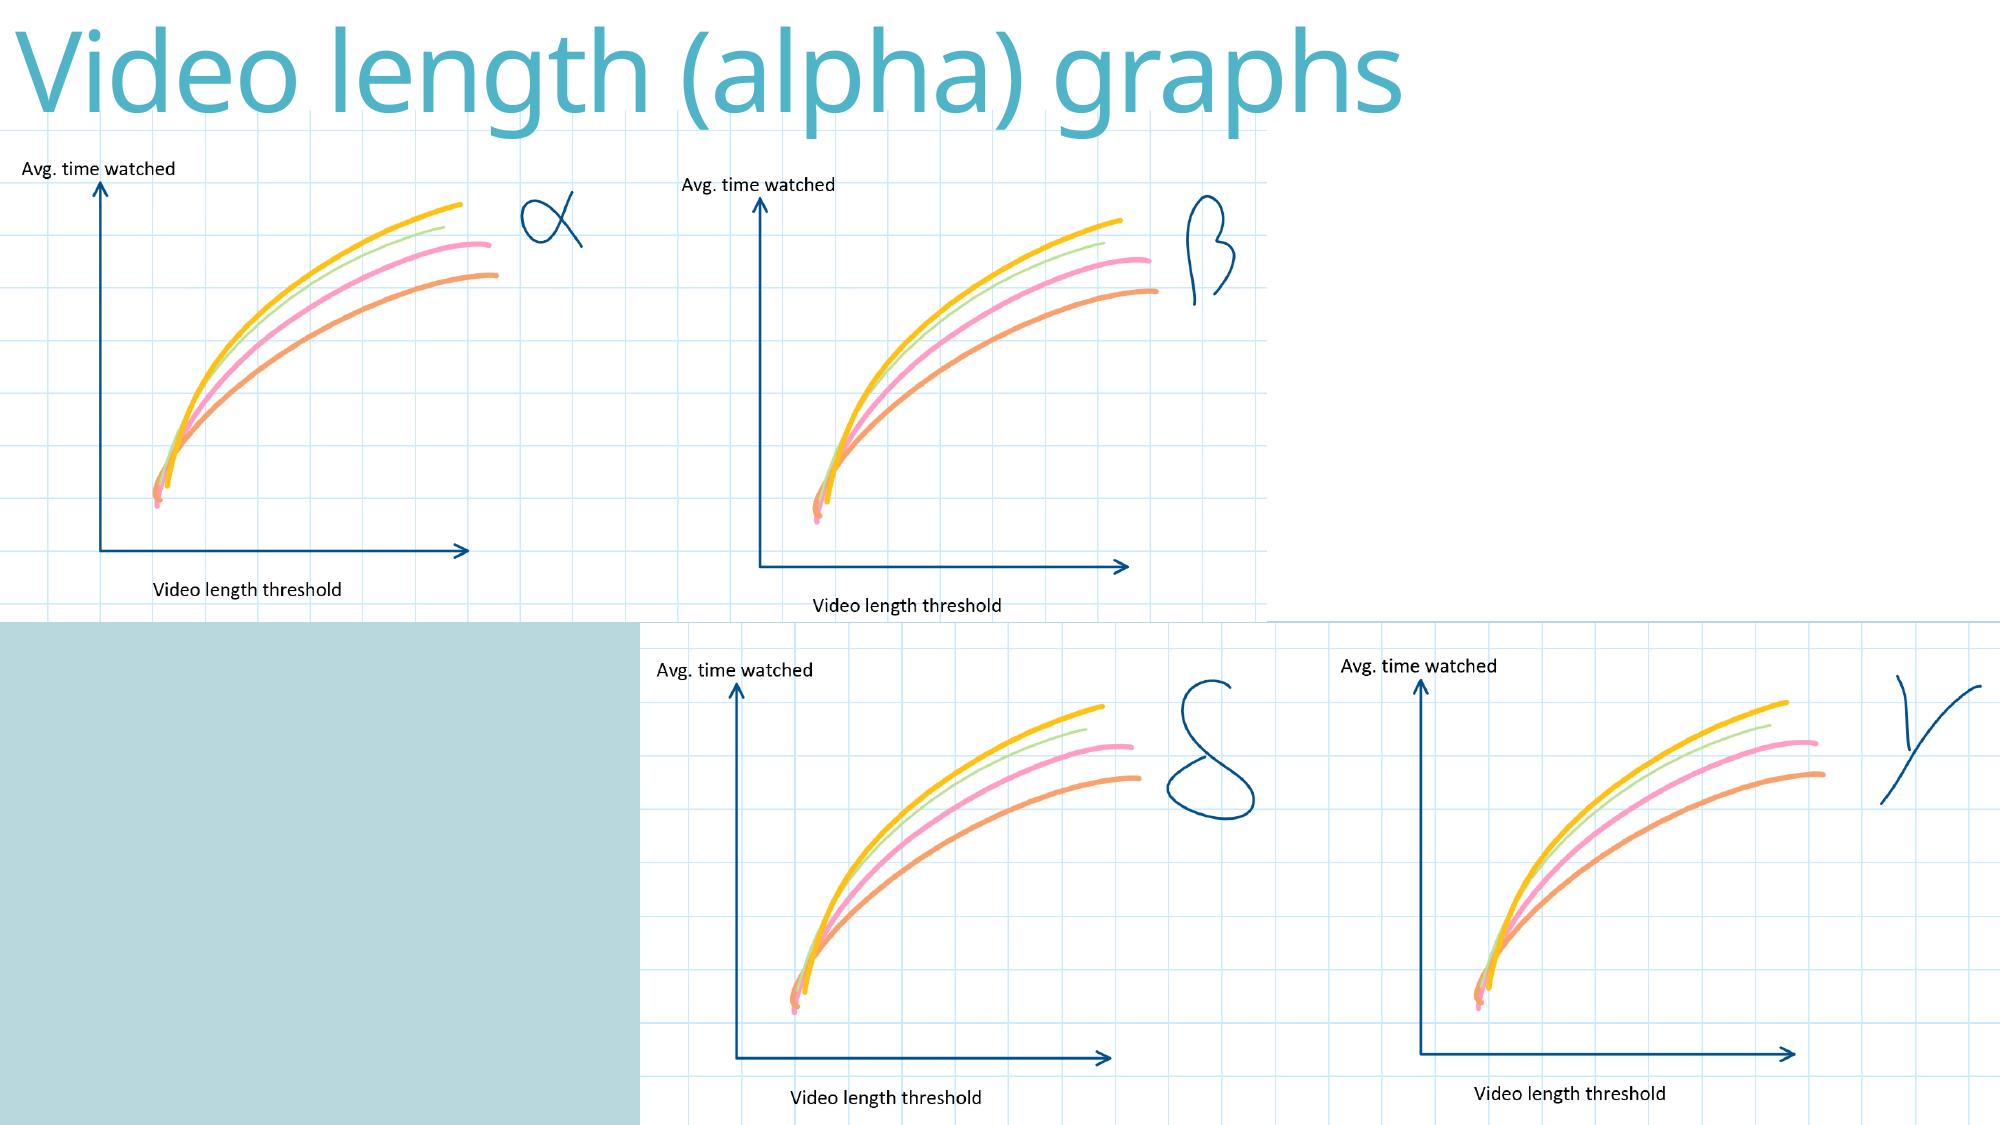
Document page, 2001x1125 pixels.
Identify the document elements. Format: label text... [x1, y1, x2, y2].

title Video length (alpha) graphs [0, 0, 1768, 215]
picture [640, 623, 2000, 1125]
picture [0, 110, 1267, 622]
text_box [0, 620, 2000, 1125]
